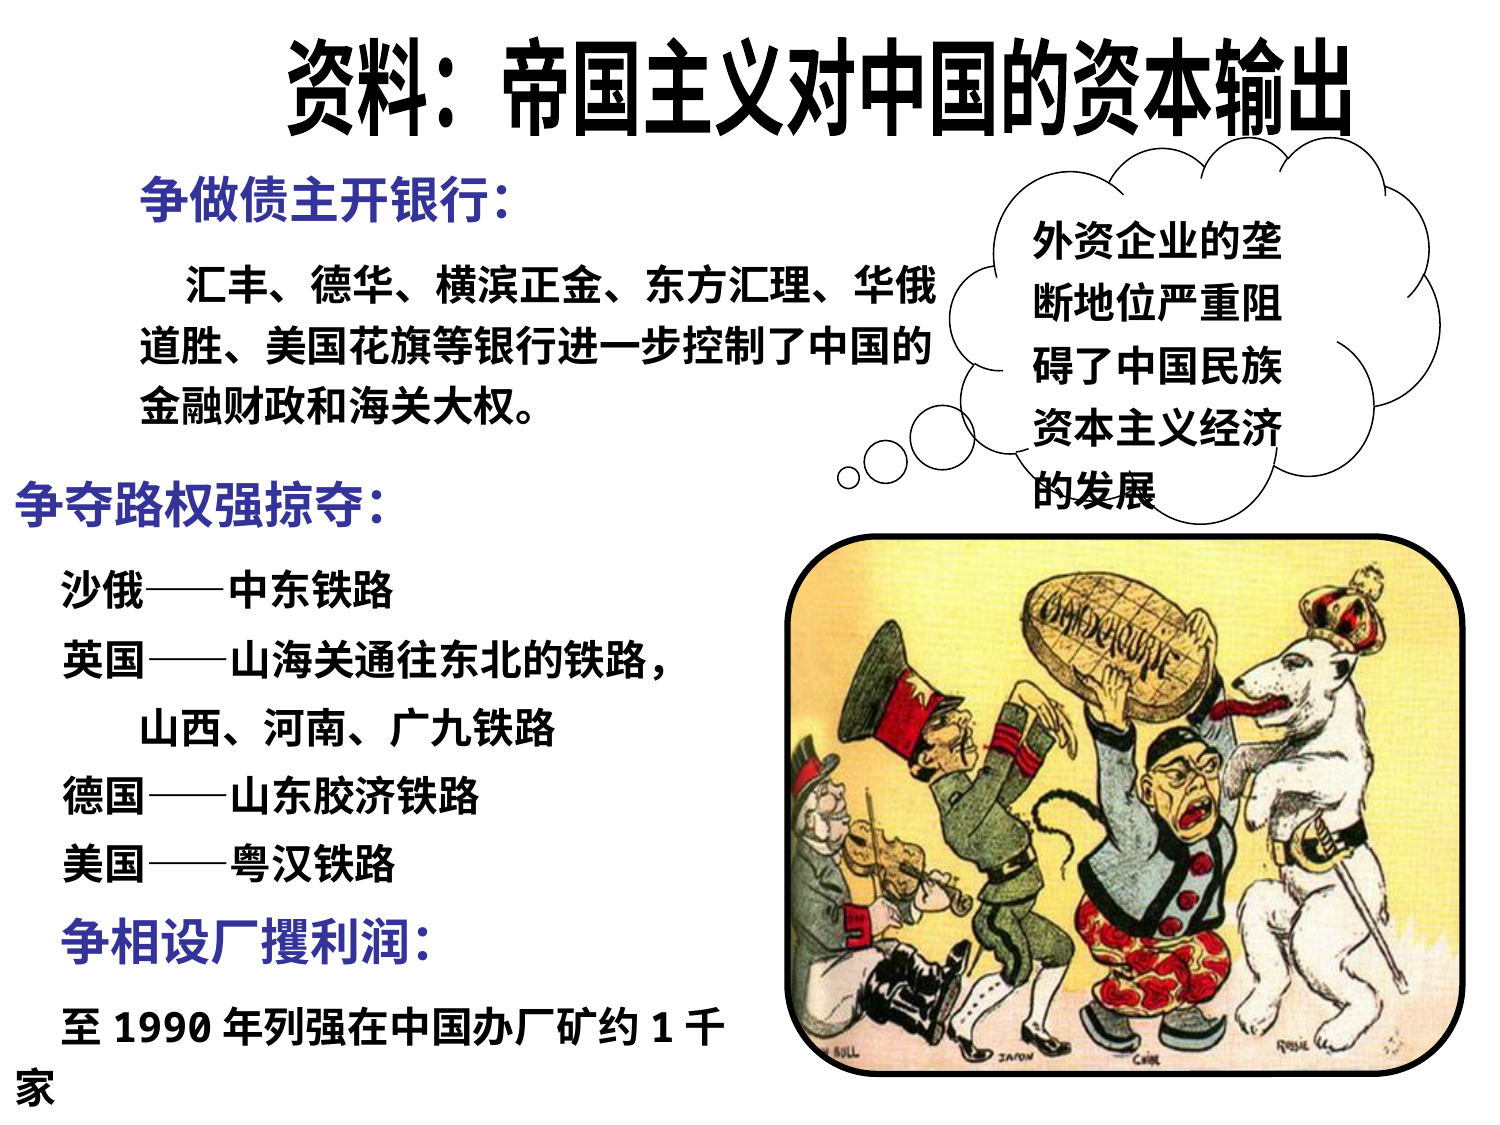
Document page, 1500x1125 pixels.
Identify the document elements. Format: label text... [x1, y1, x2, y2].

text_box 争做债主开银行： 汇丰、德华、横滨正金、东方汇理、华俄道胜、美国花旗等银行进一步控制了中国的金融财政和海关大权。 [124, 148, 963, 438]
text_box [787, 536, 1463, 1074]
text_box 争夺路权强掠夺： 沙俄——中东铁路 英国——山海关通往东北的铁路， 山西、河南、广九铁路 德国——山东胶济铁路 美国——粤汉铁路 争相设厂攫利润： 至1990年列强在中国办厂矿约1千家 [0, 453, 775, 1120]
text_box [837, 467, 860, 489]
text_box 外资企业的垄断地位严重阻碍了中国民族资本主义经济的发展 [910, 137, 1441, 525]
text_box 外资企业的垄断地位严重阻碍了中国民族资本主义经济的发展 [864, 440, 908, 484]
